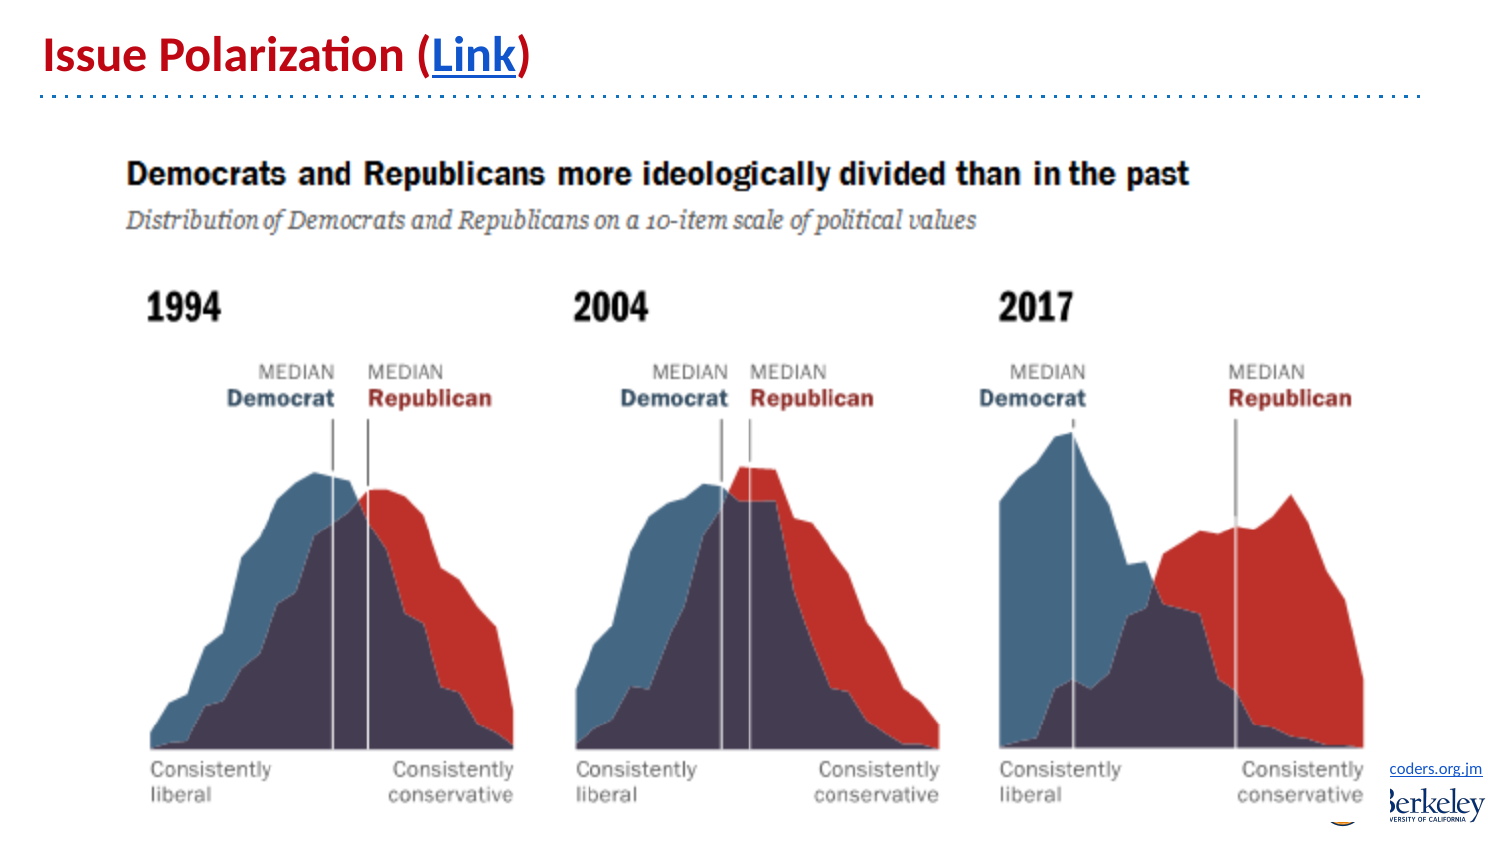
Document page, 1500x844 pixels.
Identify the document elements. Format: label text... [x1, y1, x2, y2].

title Issue Polarization (Link) [27, 15, 1378, 97]
picture [109, 139, 1486, 827]
